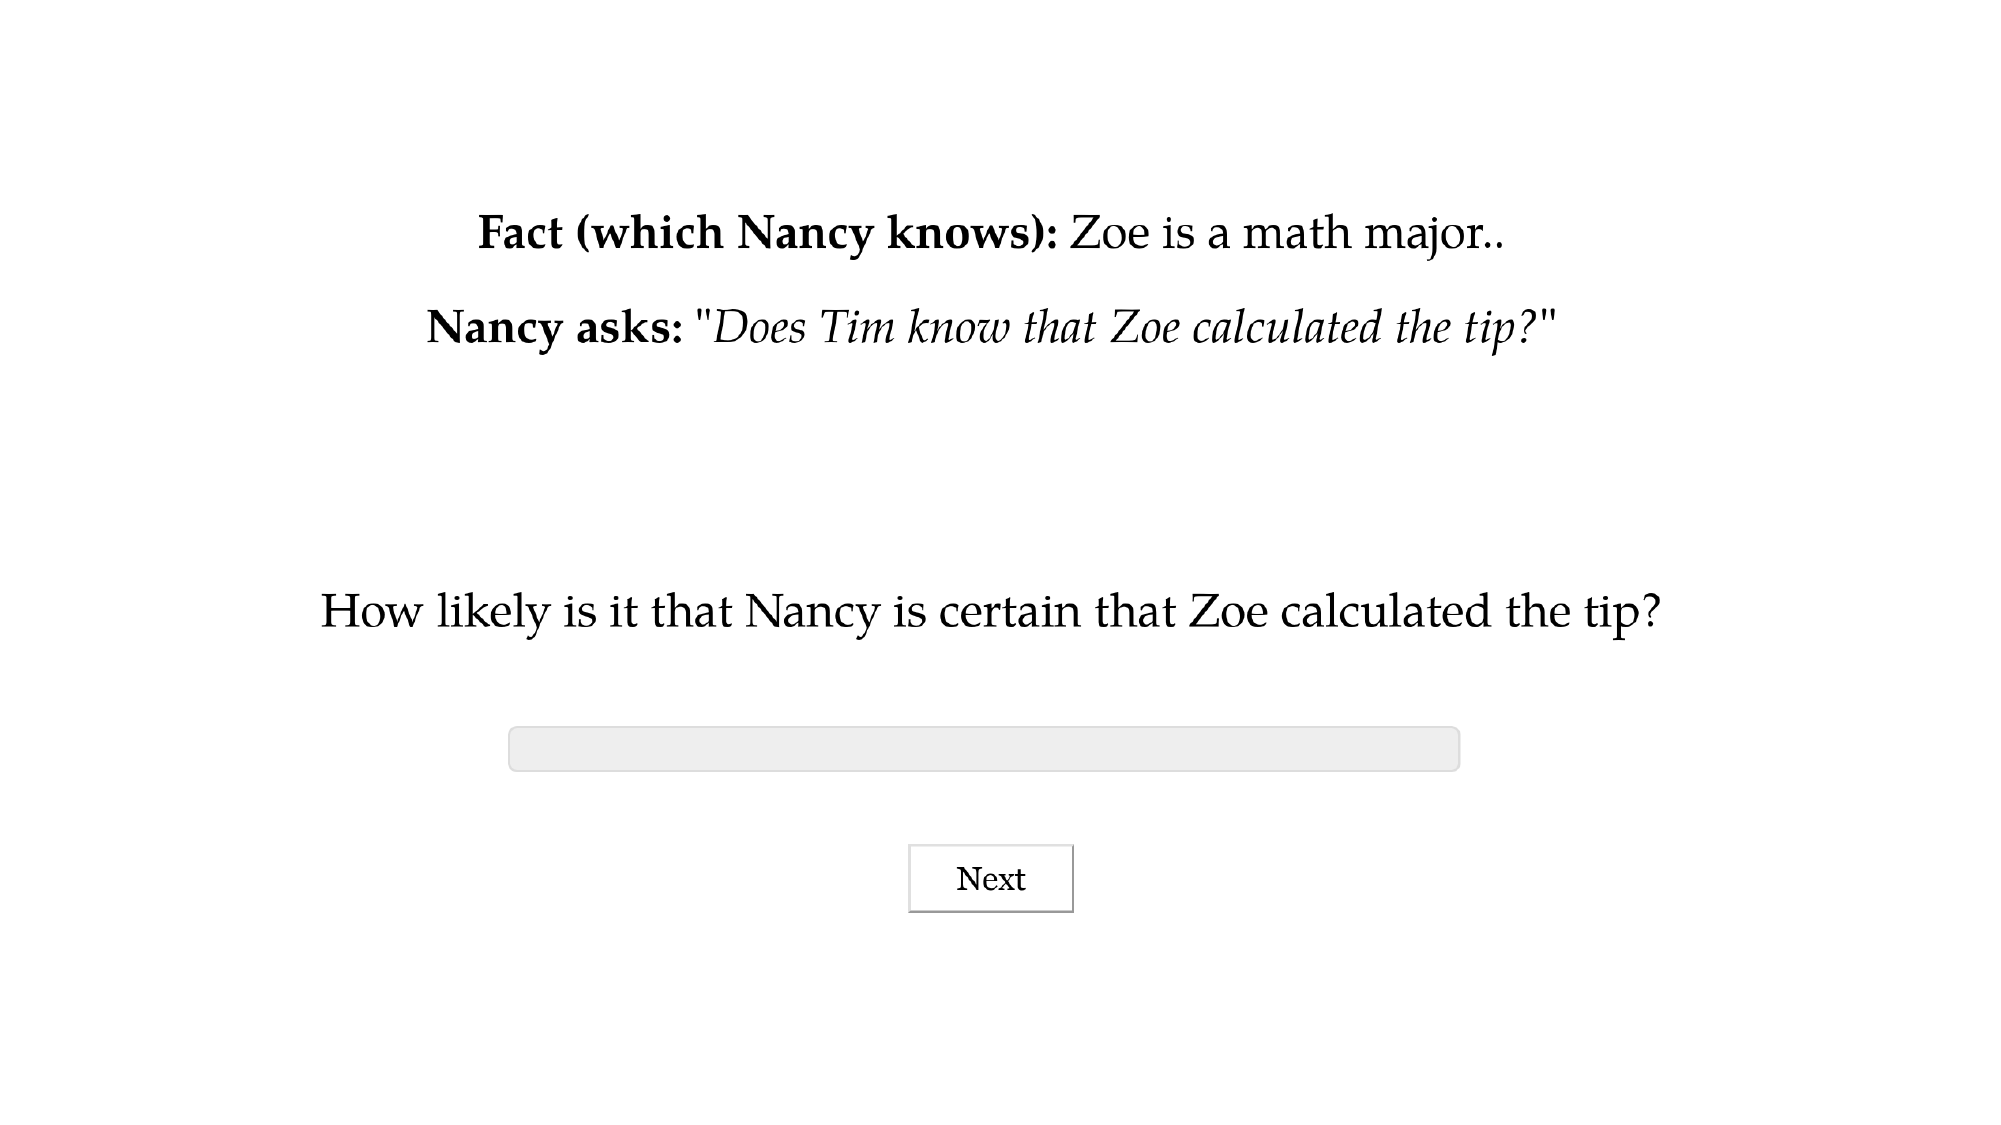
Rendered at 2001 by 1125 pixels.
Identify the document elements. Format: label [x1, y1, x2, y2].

picture [228, 151, 1772, 974]
